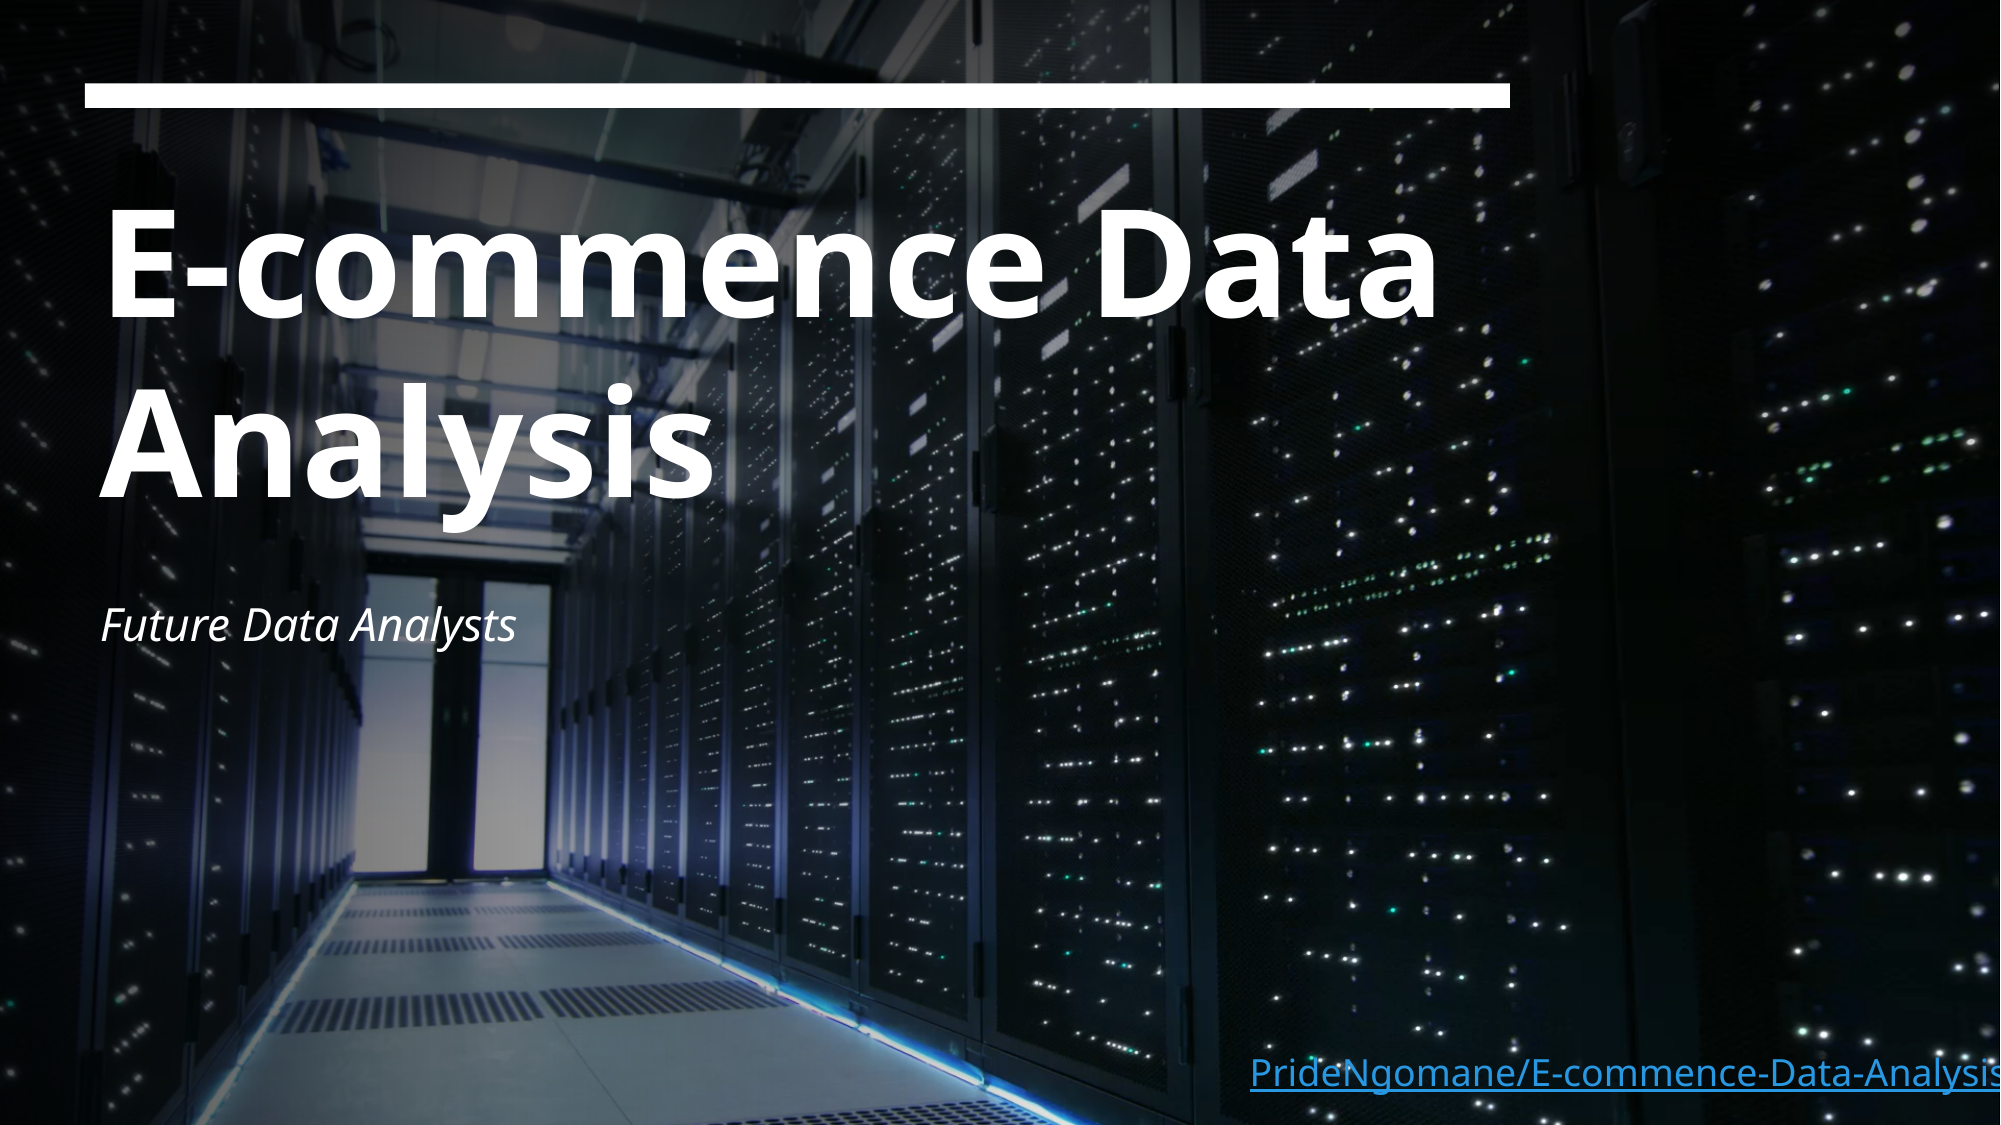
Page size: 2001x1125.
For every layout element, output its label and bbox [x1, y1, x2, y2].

text_box [0, 0, 2000, 1125]
